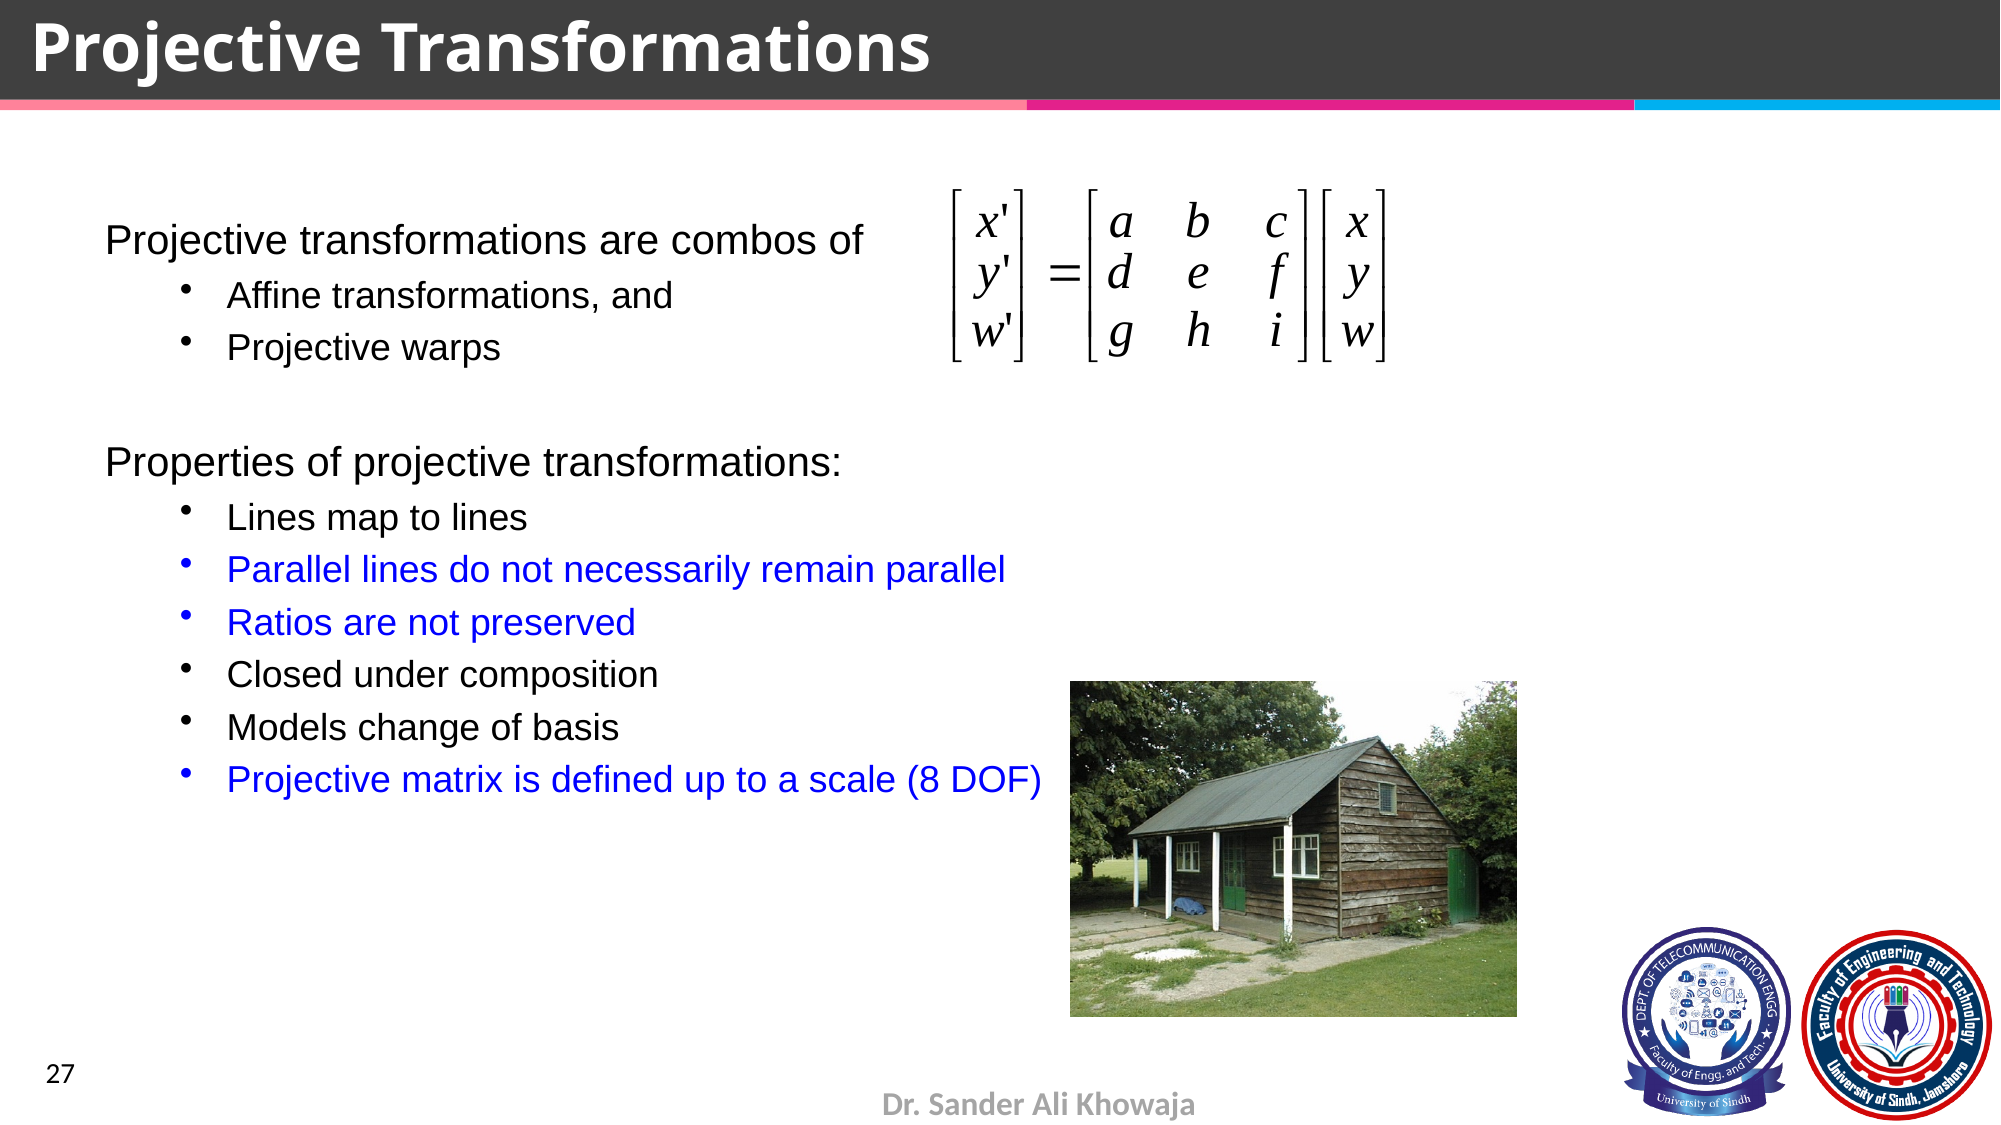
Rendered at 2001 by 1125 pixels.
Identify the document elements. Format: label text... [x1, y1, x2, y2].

picture [1070, 681, 1517, 1017]
title Projective Transformations [0, 0, 2000, 100]
picture [1622, 927, 2001, 1125]
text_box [940, 178, 1403, 373]
slide_number 27 [30, 1047, 481, 1107]
text_box Projective transformations are combos of Affine transformations, and Projective warps Properties of projective transformations: Lines map to lines Parallel lines do not necessarily remain parallel Ratios are not preserved Closed under composition Models change of basis Projective matrix is defined up to a scale (8 DOF) [89, 205, 1495, 1017]
